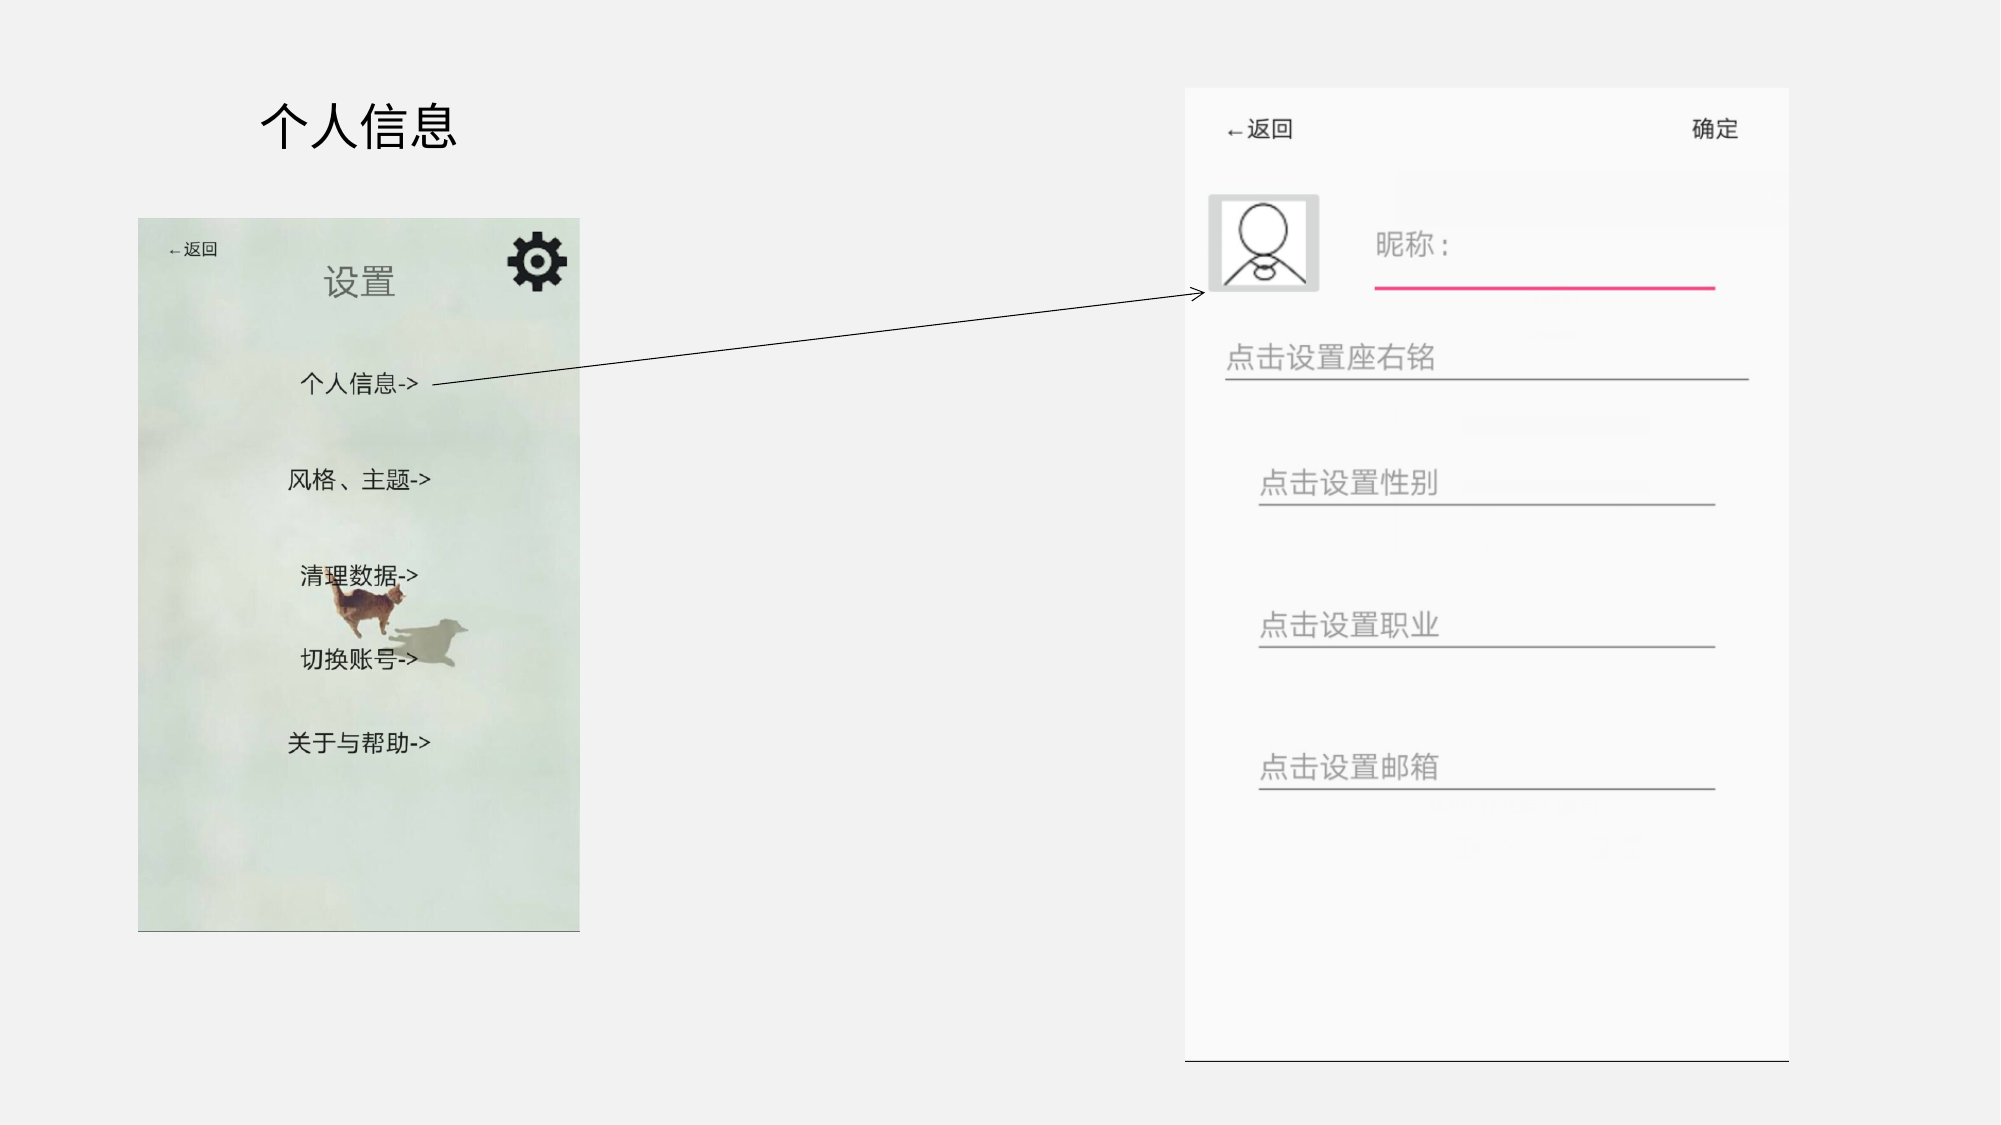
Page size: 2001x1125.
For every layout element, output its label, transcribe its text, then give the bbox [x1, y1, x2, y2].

text_box 个人信息 [138, 87, 580, 163]
picture [138, 218, 580, 932]
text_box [432, 292, 1205, 385]
picture [1184, 87, 1789, 1062]
